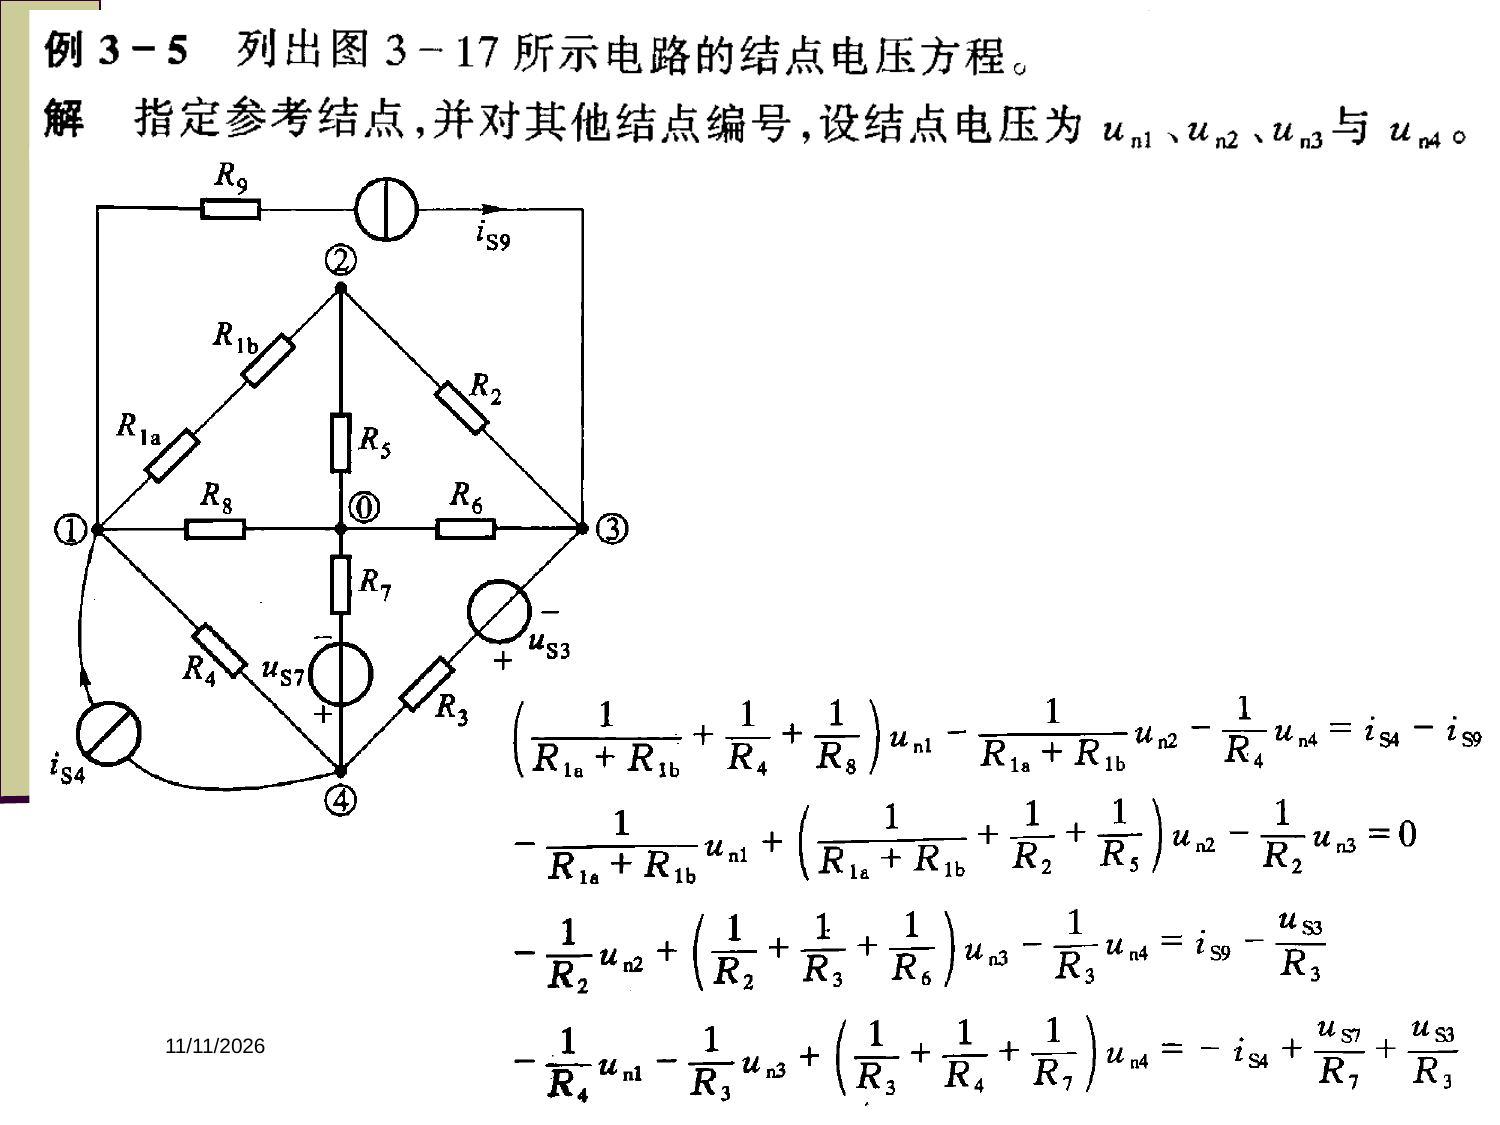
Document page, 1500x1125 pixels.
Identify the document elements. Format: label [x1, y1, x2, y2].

slide_number [150, 1025, 475, 1101]
picture [29, 10, 1483, 1106]
